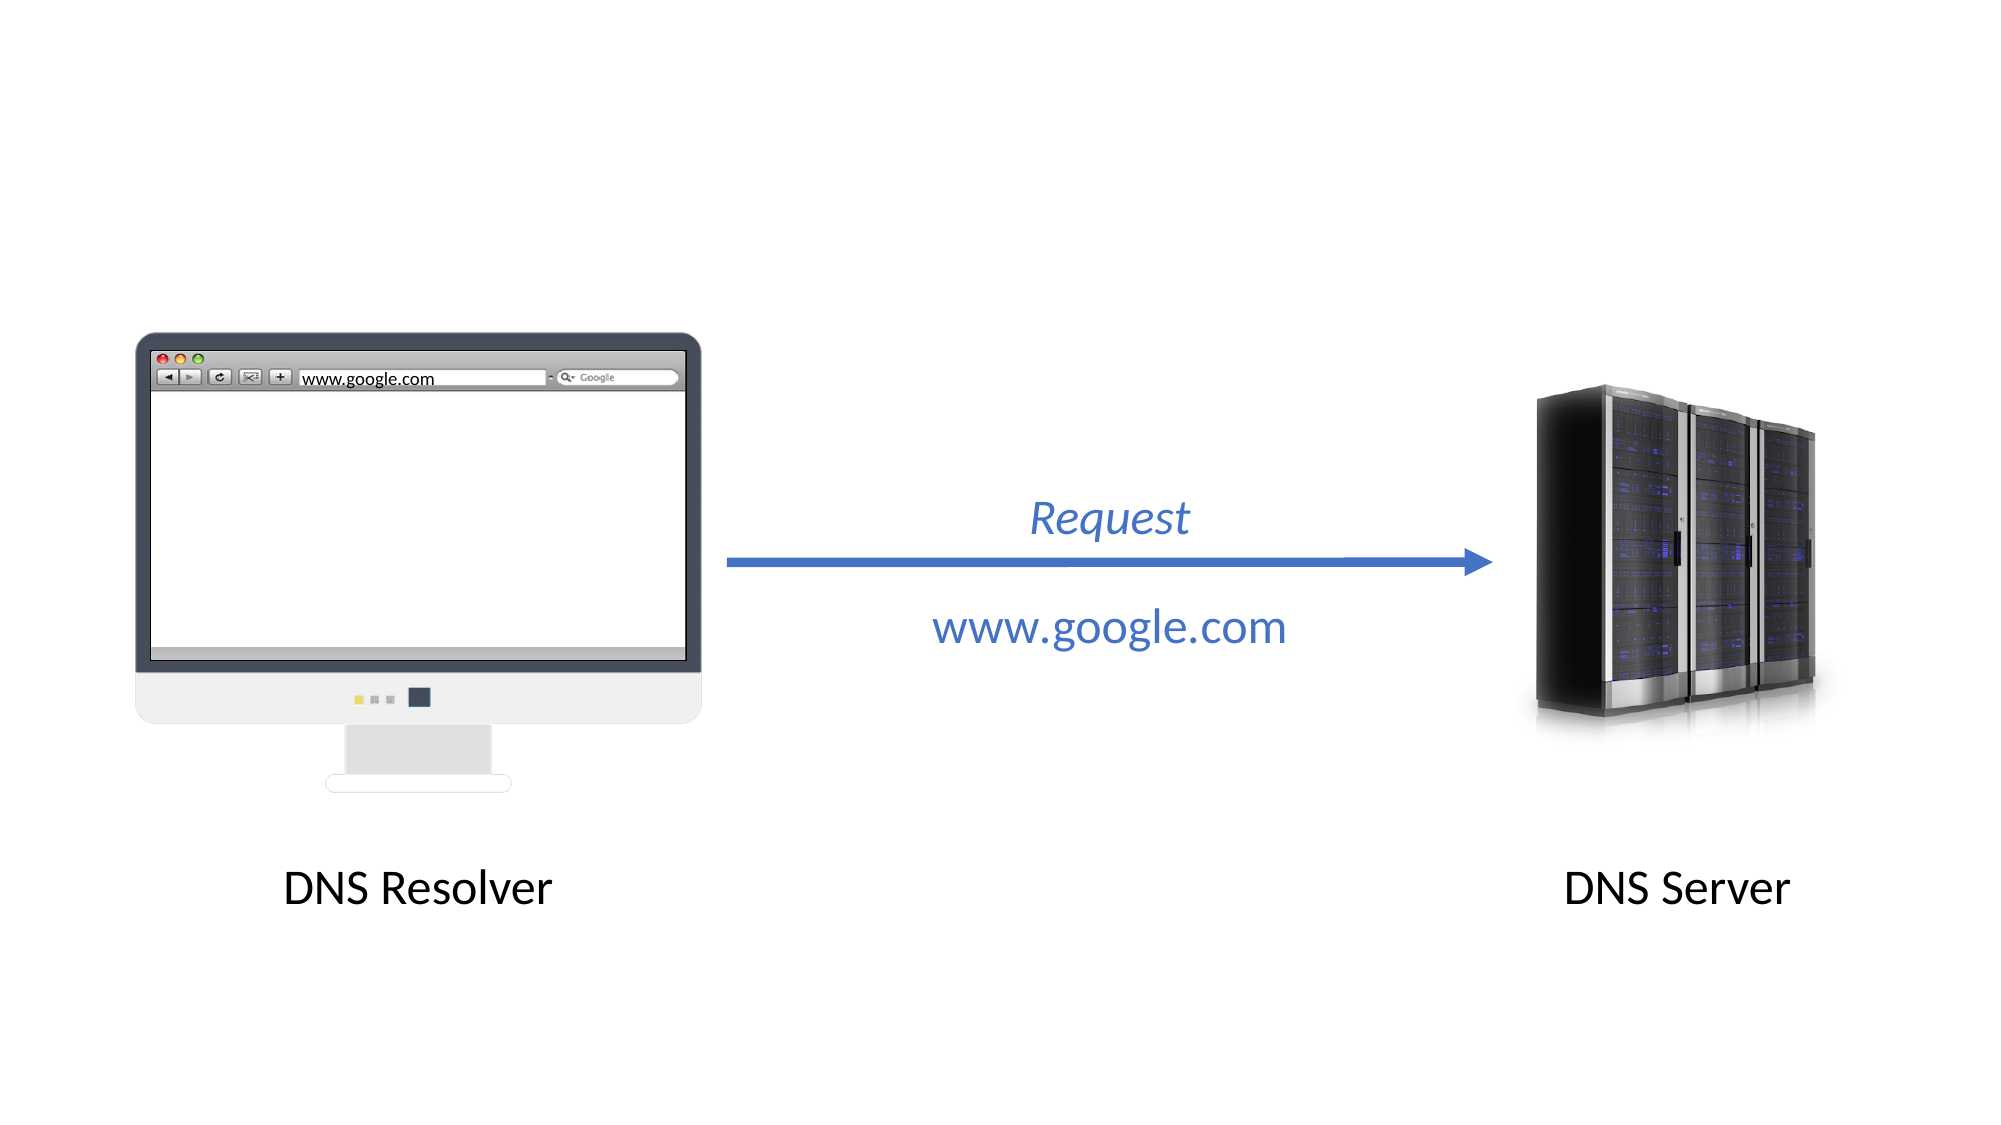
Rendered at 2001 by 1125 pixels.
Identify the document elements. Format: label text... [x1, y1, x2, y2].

text_box DNS Server [1548, 847, 1807, 922]
text_box Request [1014, 477, 1206, 553]
text_box DNS Resolver [268, 871, 569, 922]
picture [1492, 362, 1863, 763]
text_box www.google.com [917, 586, 1303, 662]
picture [110, 254, 727, 871]
